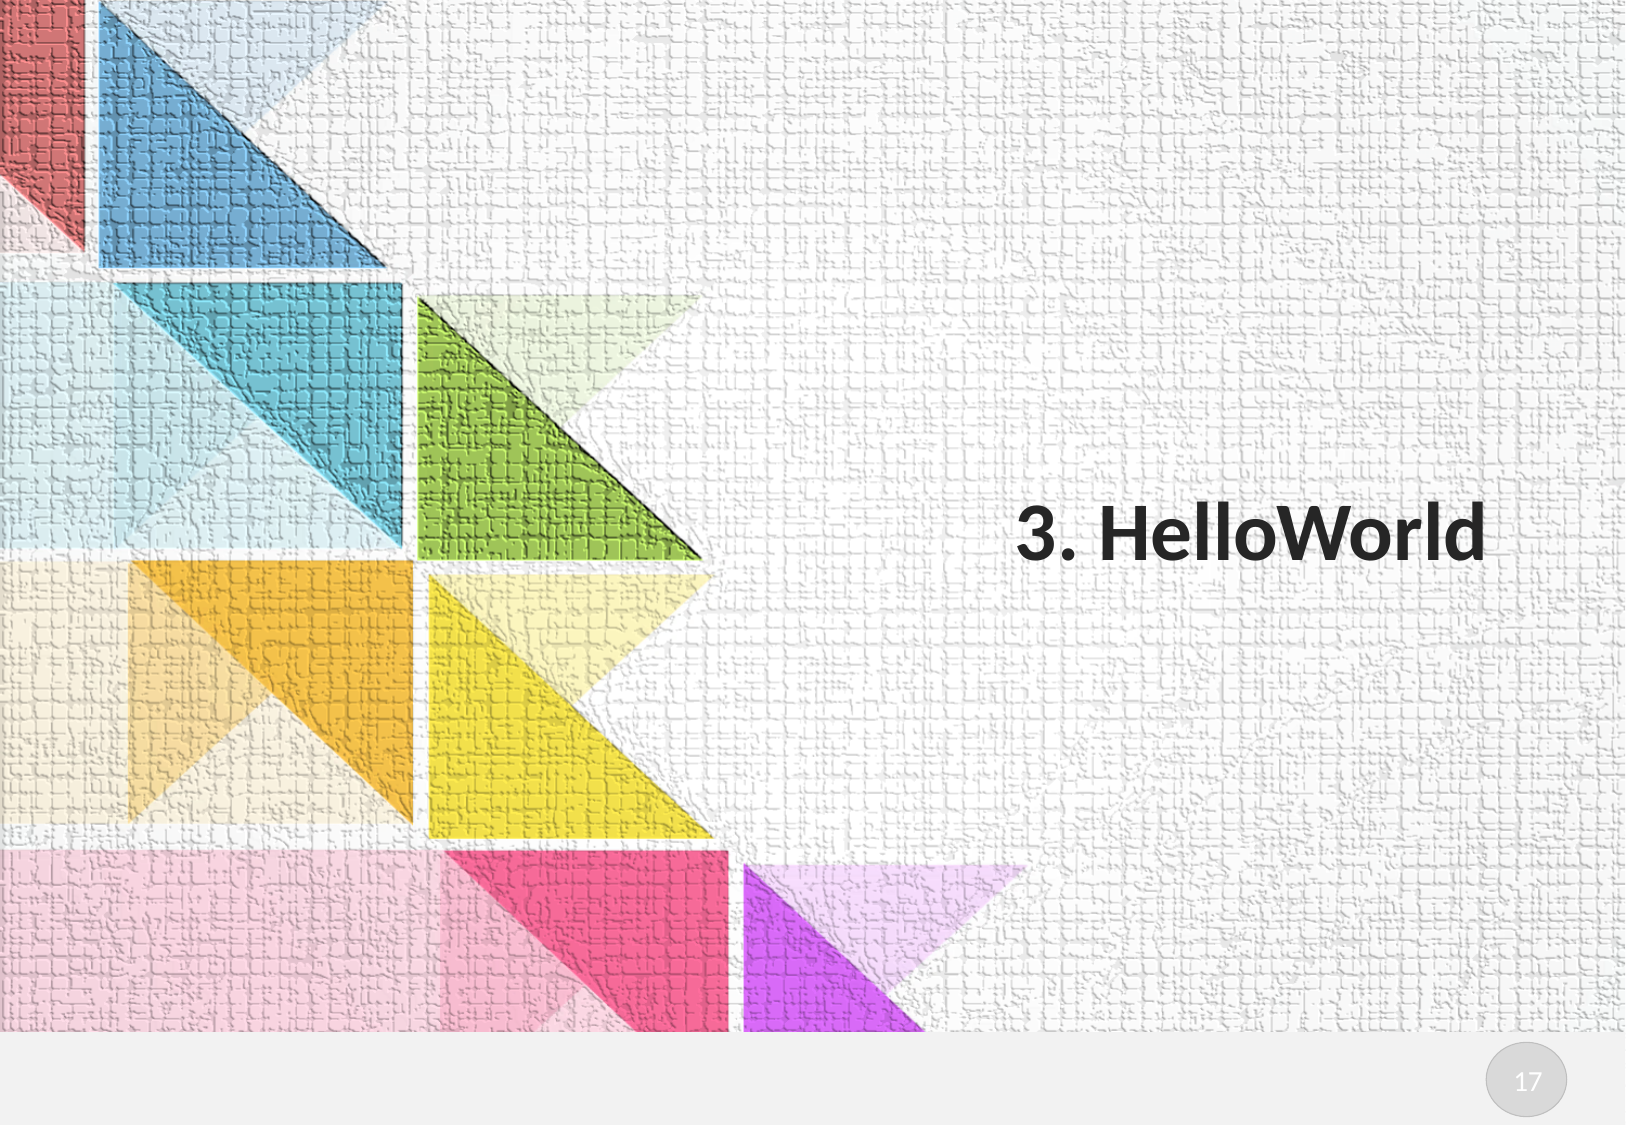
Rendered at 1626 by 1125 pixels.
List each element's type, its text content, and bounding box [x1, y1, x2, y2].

title 3. HelloWorld [326, 468, 1504, 587]
picture [0, 0, 1626, 1125]
